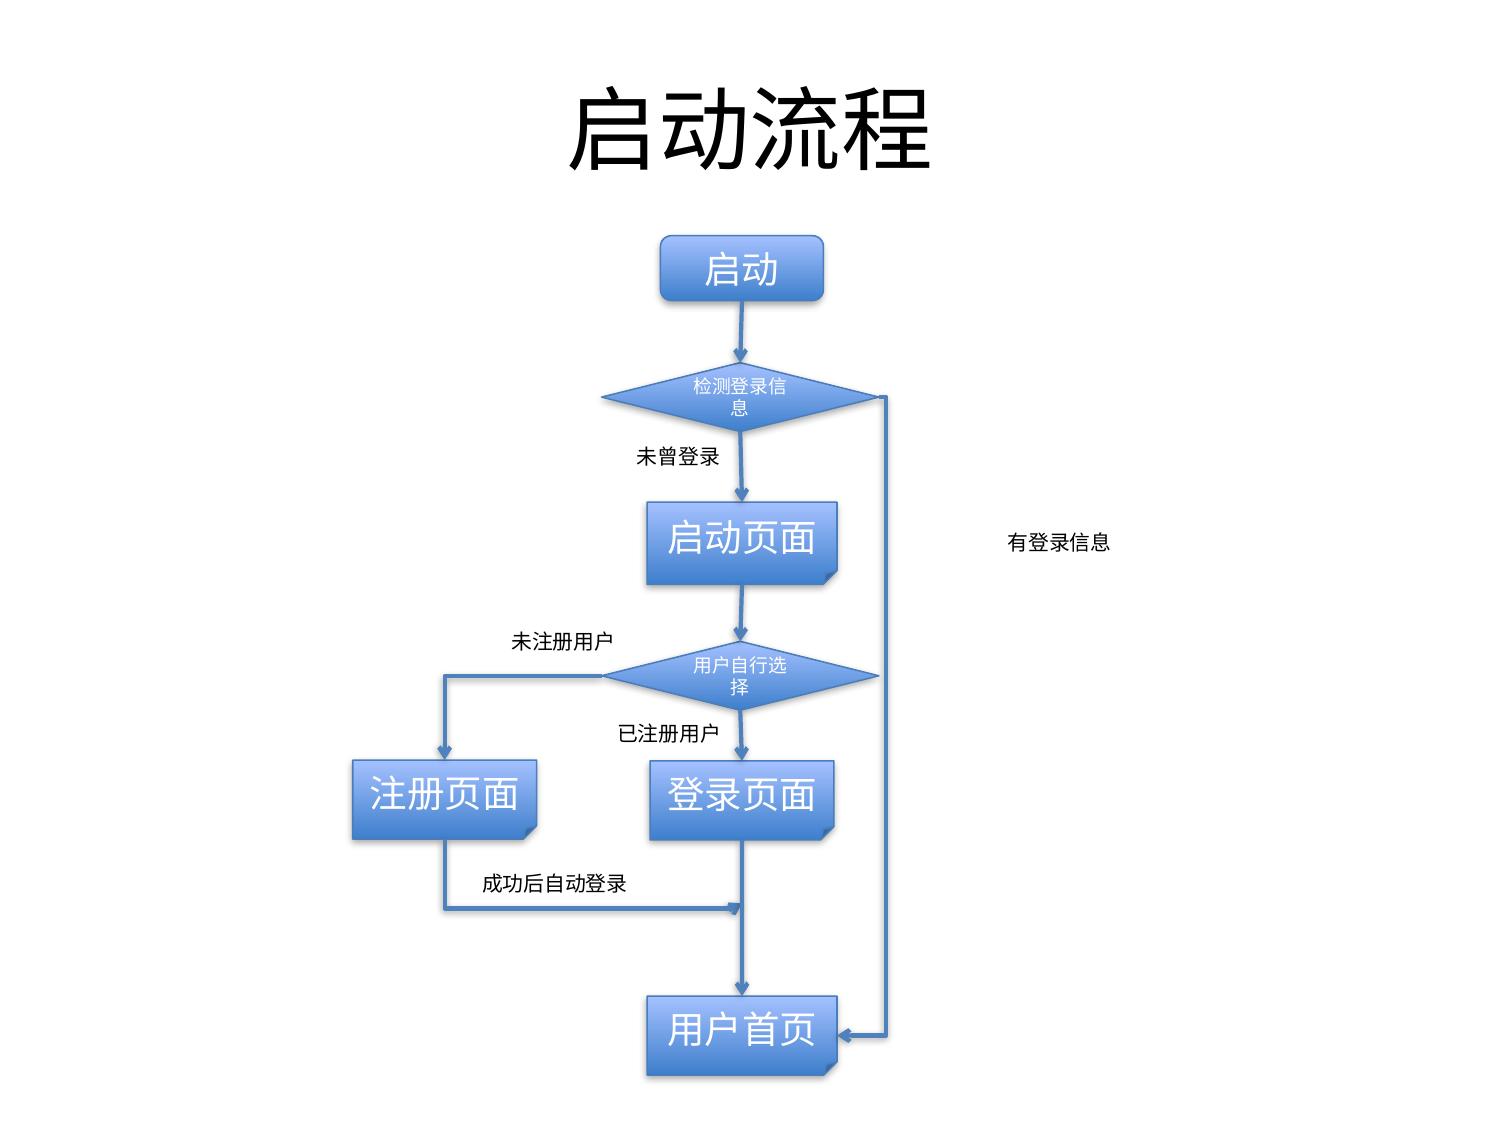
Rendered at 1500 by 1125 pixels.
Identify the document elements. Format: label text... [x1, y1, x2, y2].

title 启动流程 [75, 33, 1425, 221]
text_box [352, 235, 1128, 1076]
